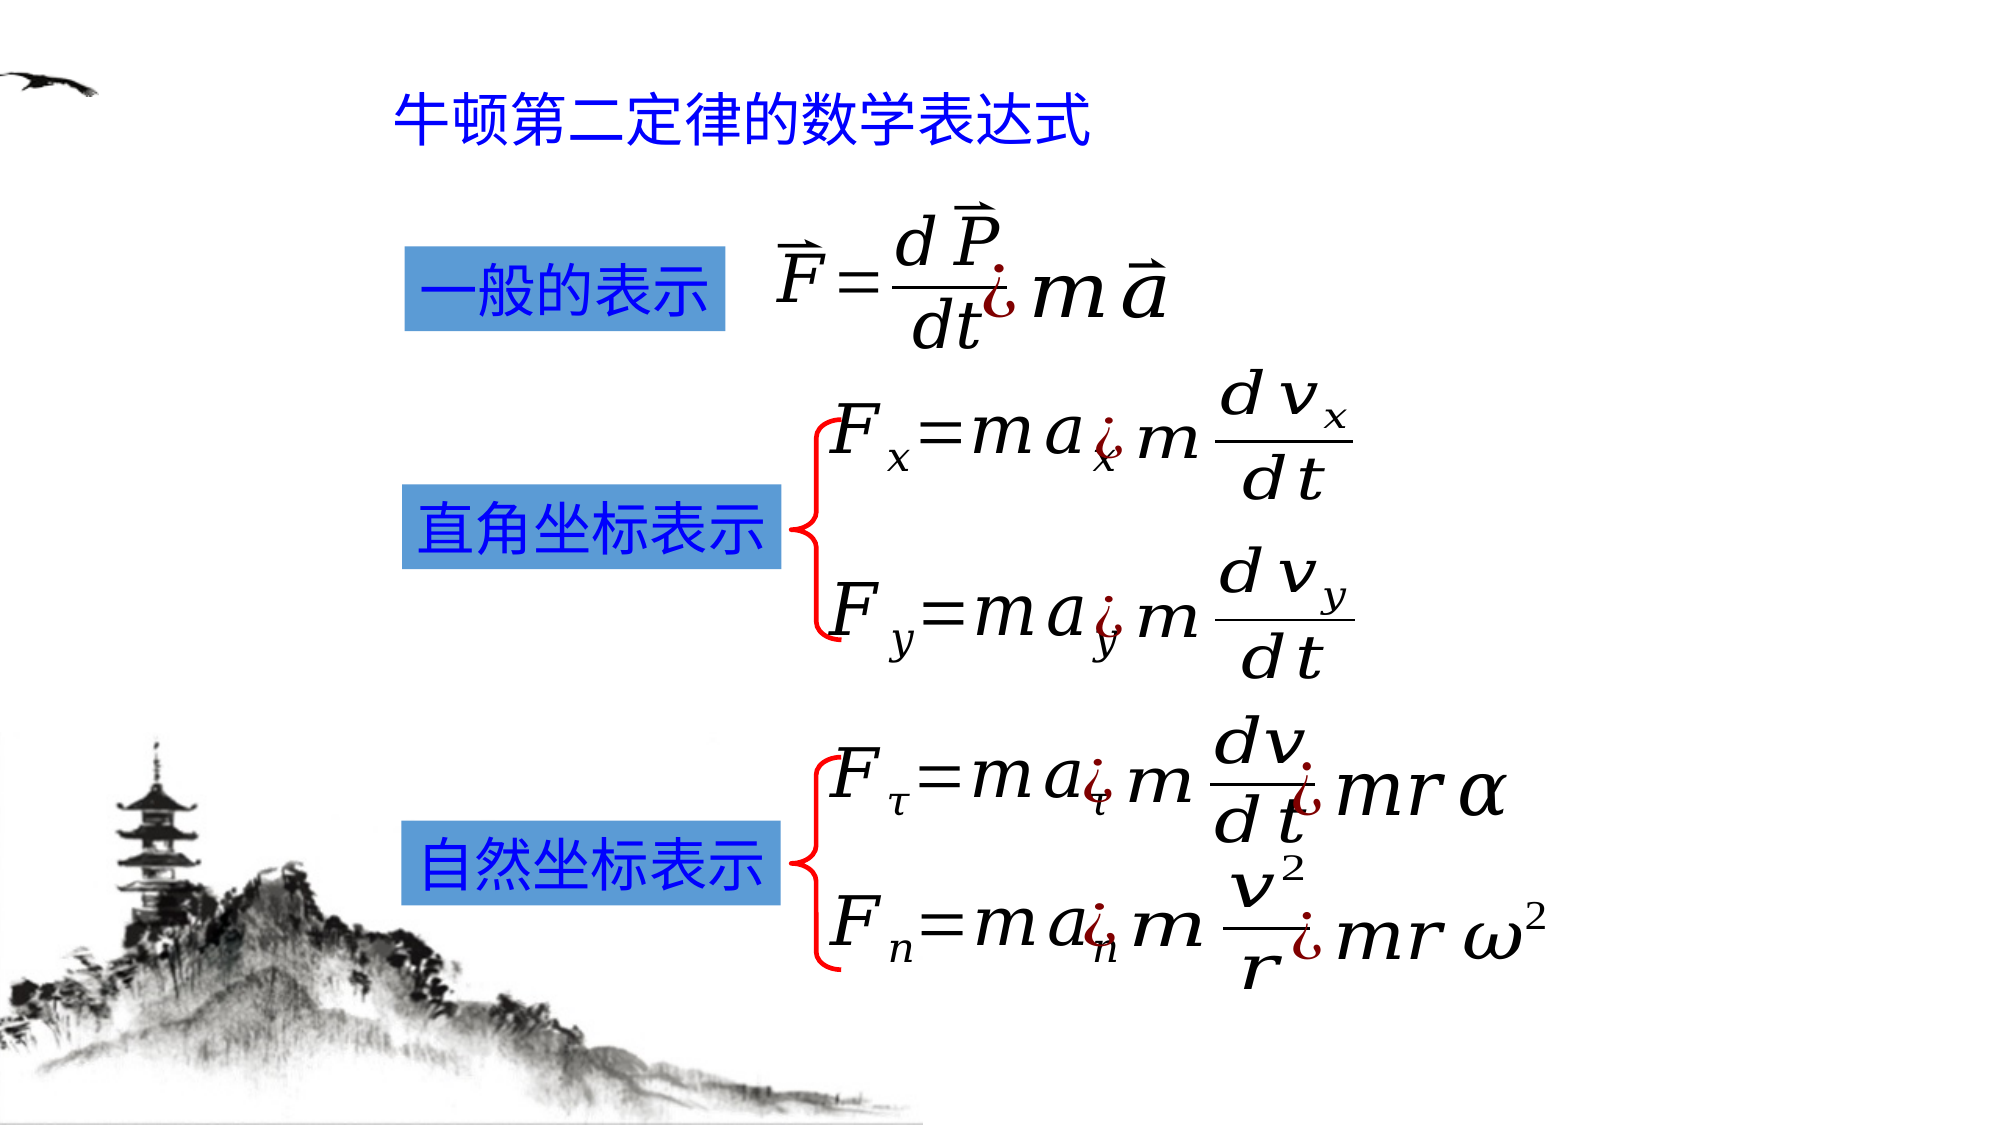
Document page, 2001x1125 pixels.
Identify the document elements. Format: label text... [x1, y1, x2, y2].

picture [0, 3, 99, 97]
text_box 自然坐标表示 [401, 820, 781, 906]
text_box 一般的表示 [404, 246, 726, 332]
text_box [791, 757, 842, 970]
text_box 牛顿第二定律的数学表达式 [378, 75, 1173, 160]
text_box [791, 419, 842, 640]
text_box 直角坐标表示 [402, 484, 782, 570]
picture [0, 732, 923, 1125]
